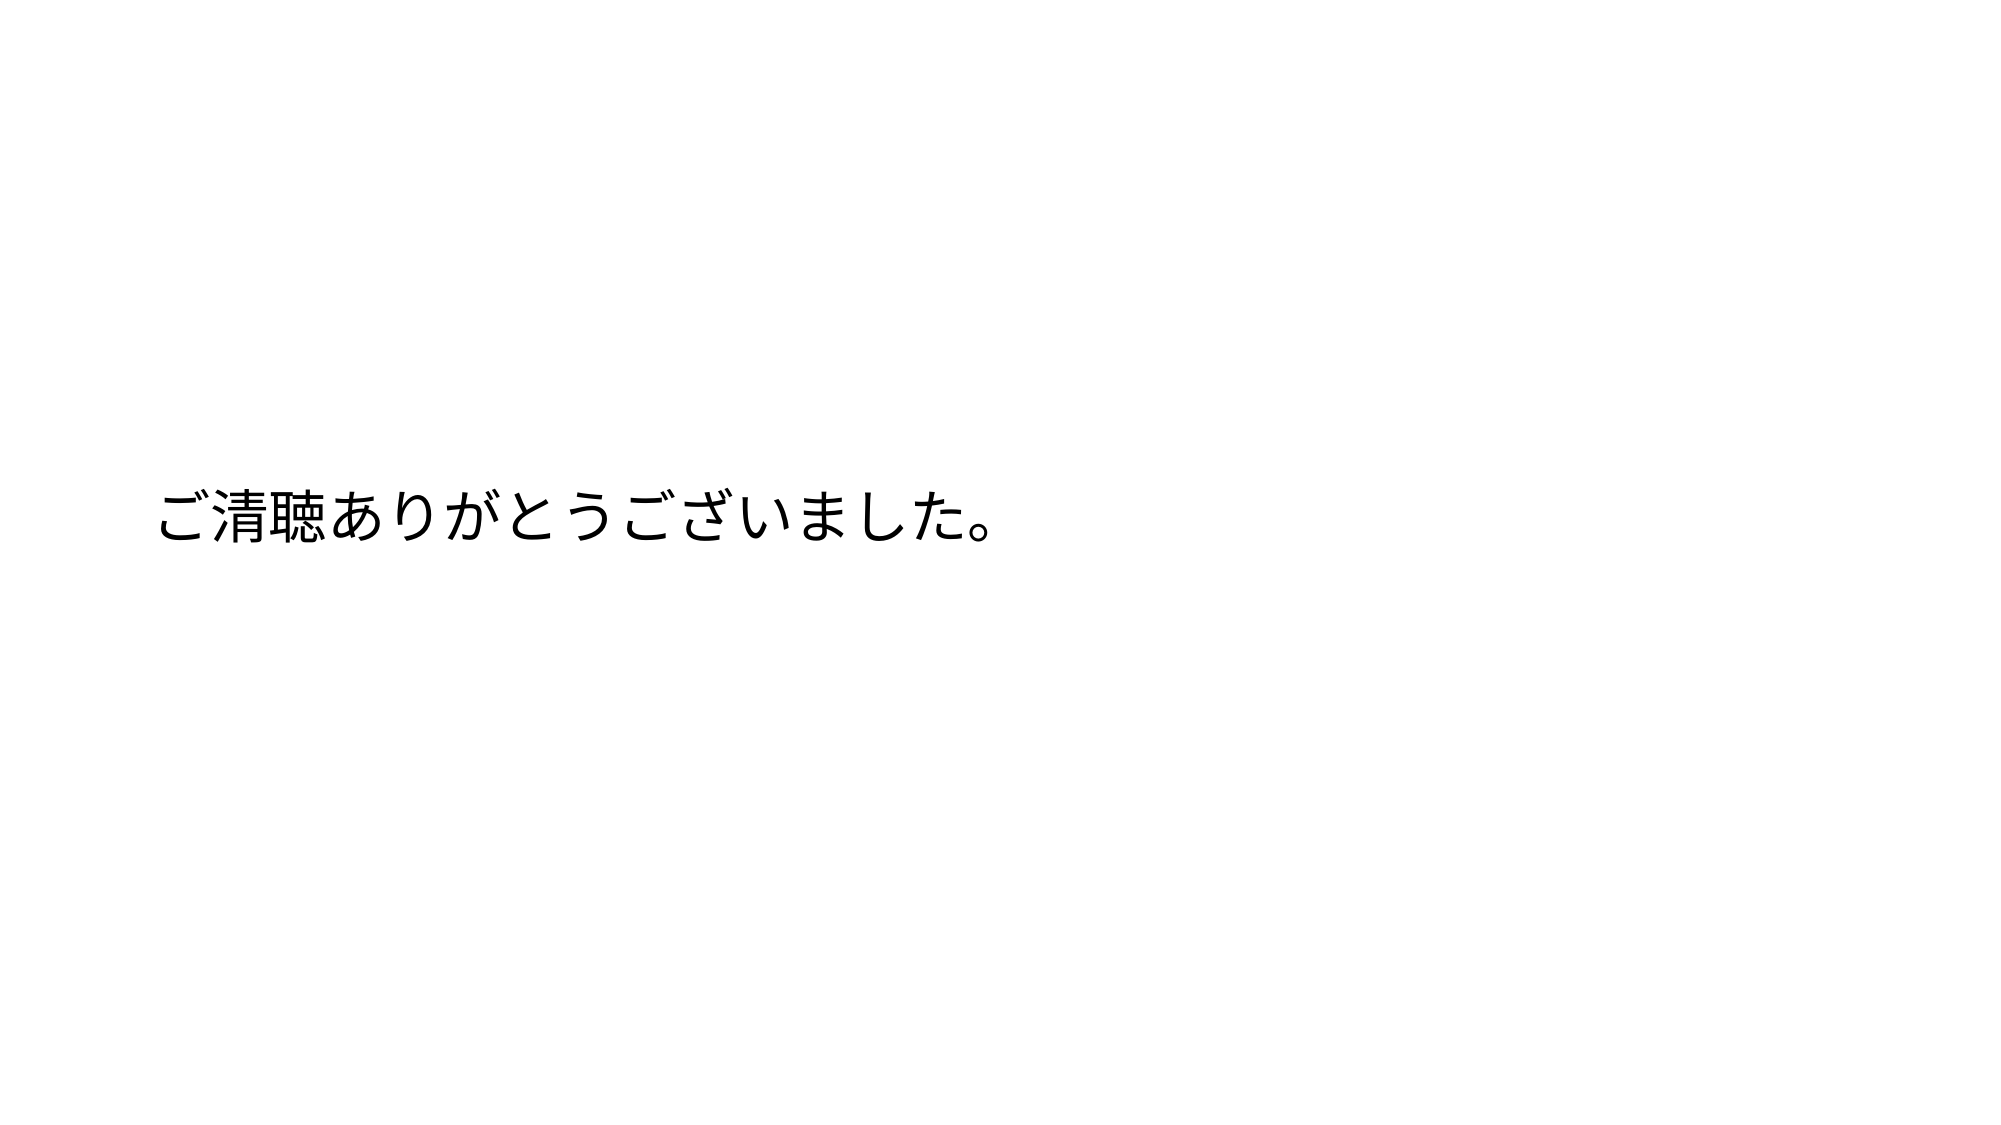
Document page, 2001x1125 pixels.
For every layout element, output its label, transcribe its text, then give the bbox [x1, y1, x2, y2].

list ご清聴ありがとうございました。 [137, 480, 1863, 667]
